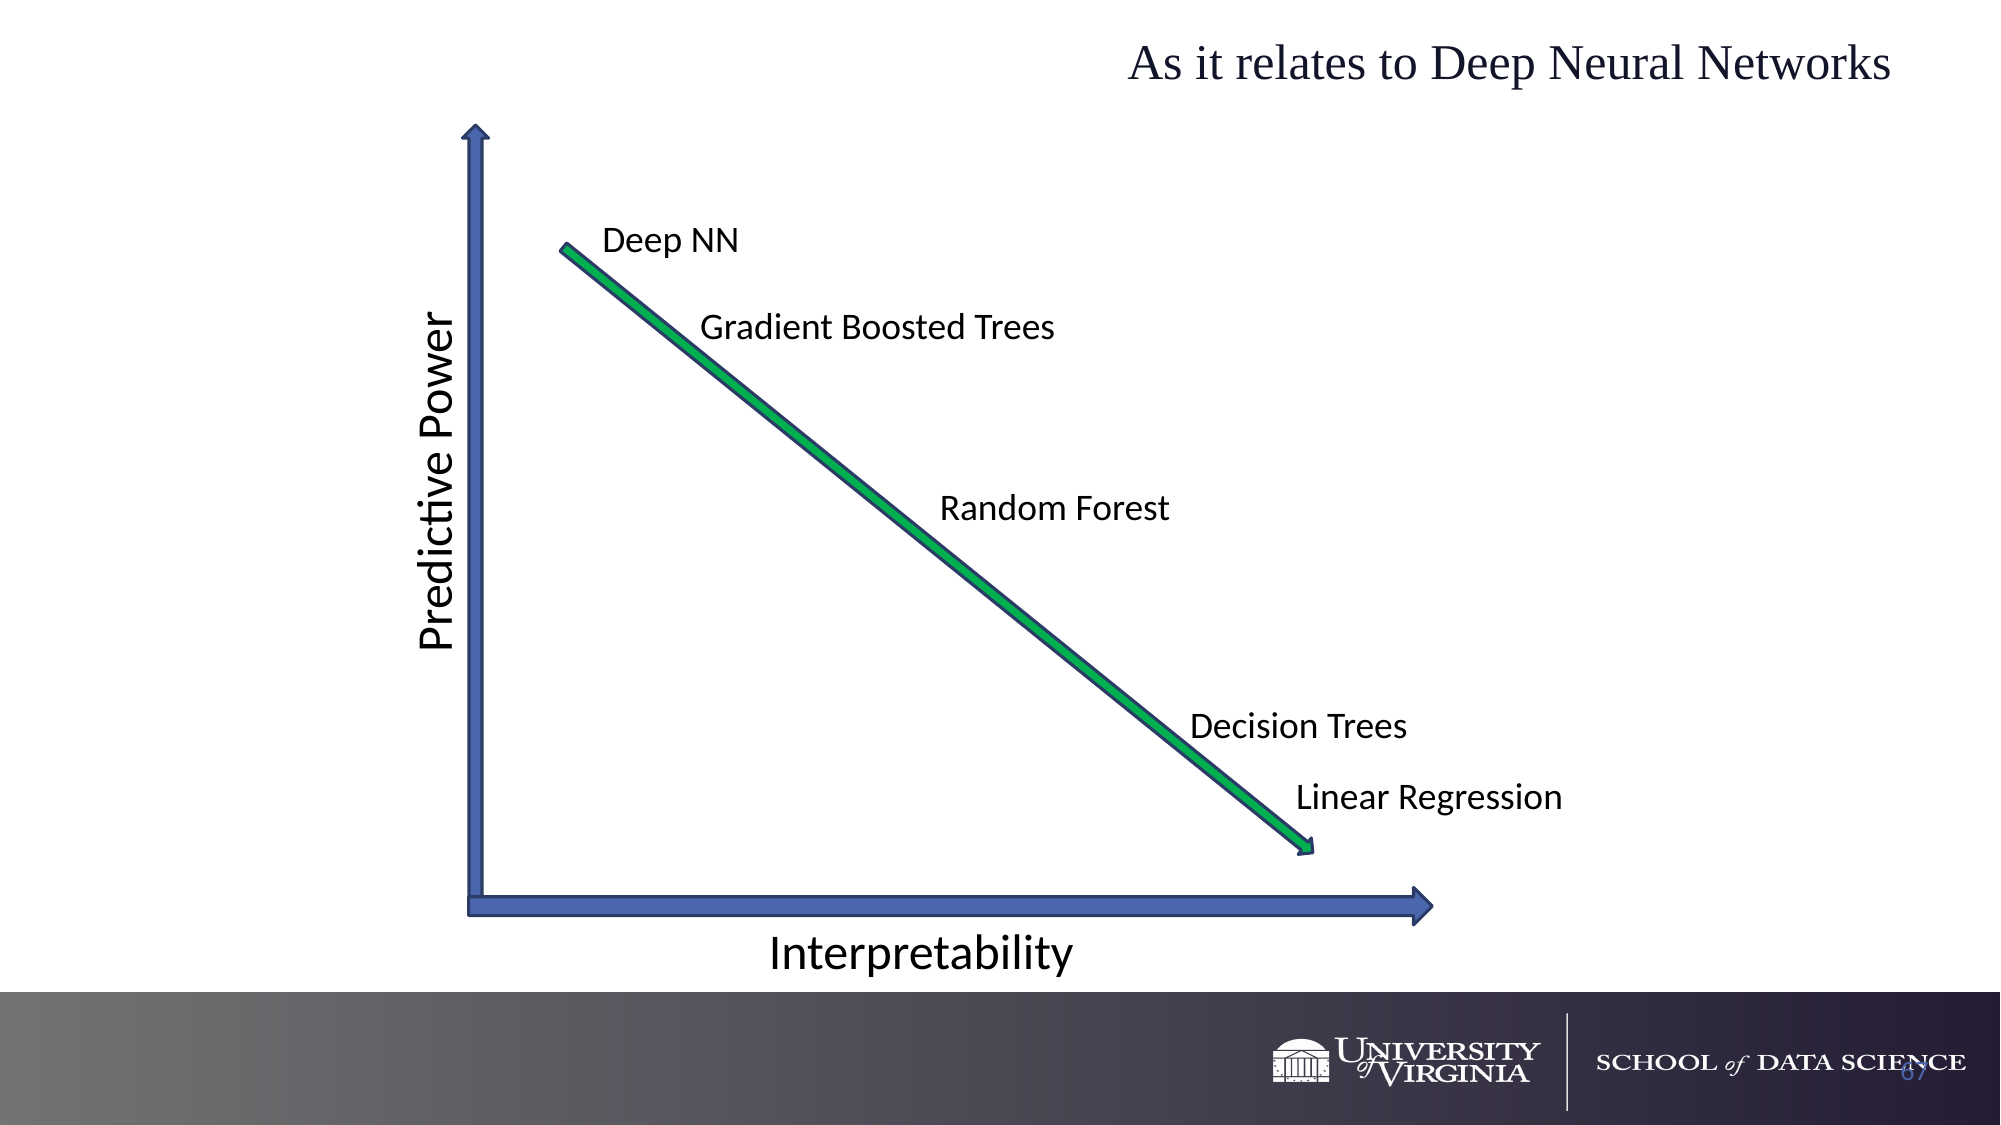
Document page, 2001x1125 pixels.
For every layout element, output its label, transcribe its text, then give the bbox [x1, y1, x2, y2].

text_box Predictive Power [394, 275, 470, 668]
text_box [467, 886, 1434, 927]
text_box [1179, 754, 1315, 856]
text_box [558, 241, 685, 355]
text_box Linear Regression [1281, 764, 1707, 825]
picture [1273, 1013, 1966, 1111]
text_box [686, 355, 1175, 751]
text_box [461, 123, 491, 895]
text_box Deep NN [587, 207, 1013, 268]
text_box As it relates to Deep Neural Networks [1112, 22, 1969, 98]
text_box Gradient Boosted Trees [685, 294, 1111, 355]
text_box Decision Trees [1175, 693, 1601, 754]
slide_number 67 [1493, 1042, 1944, 1103]
text_box Interpretability [754, 912, 1230, 988]
text_box Random Forest [924, 475, 1350, 536]
